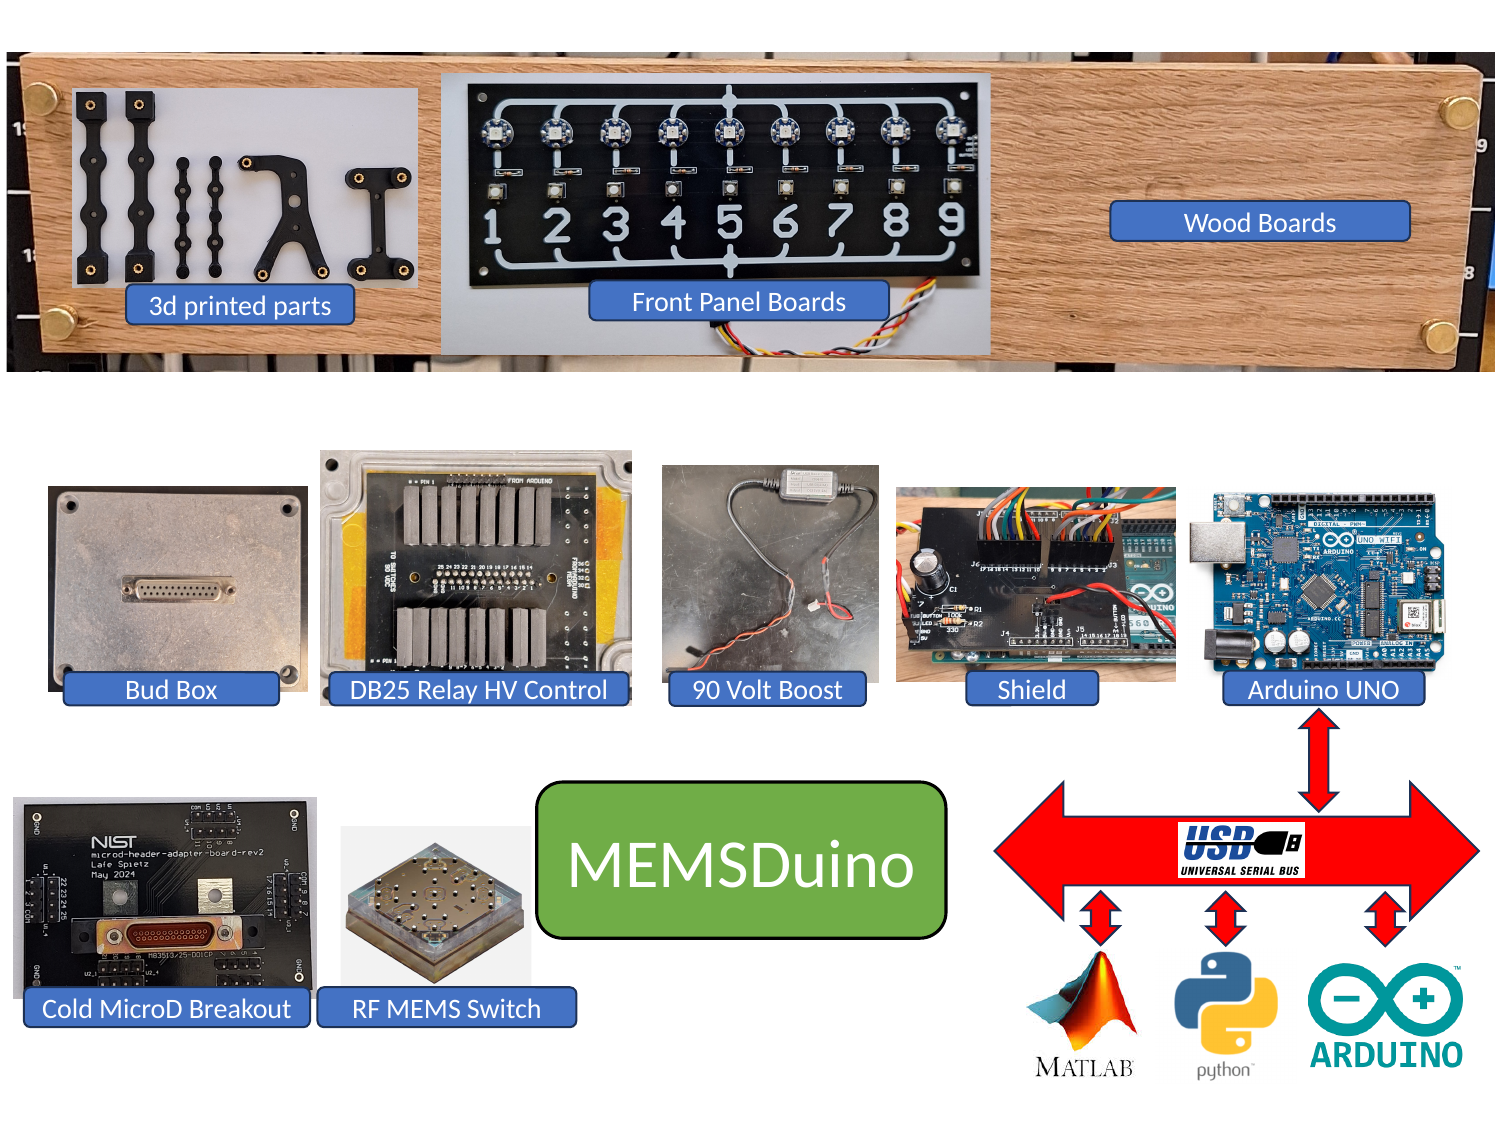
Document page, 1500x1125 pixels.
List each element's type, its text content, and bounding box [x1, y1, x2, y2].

picture [1155, 948, 1297, 1084]
text_box [993, 779, 1481, 923]
text_box RF MEMS Switch [316, 986, 578, 1029]
picture [662, 465, 879, 683]
text_box [1297, 707, 1341, 814]
picture [1178, 822, 1305, 878]
picture [320, 450, 632, 706]
picture [1308, 963, 1463, 1069]
text_box [1078, 889, 1123, 947]
picture [1022, 949, 1144, 1085]
picture [1186, 486, 1452, 680]
text_box [1204, 890, 1248, 948]
text_box Shield [965, 682, 1100, 707]
picture [48, 486, 308, 692]
picture [896, 487, 1176, 682]
picture [340, 826, 532, 986]
text_box 90 Volt Boost [668, 683, 867, 707]
picture [13, 797, 317, 999]
text_box Cold MicroD Breakout [22, 999, 312, 1029]
text_box [1363, 890, 1407, 948]
text_box Bud Box [62, 692, 281, 707]
picture [6, 52, 1495, 372]
text_box Arduino UNO [1222, 680, 1426, 707]
text_box MEMSDuino [535, 780, 948, 940]
